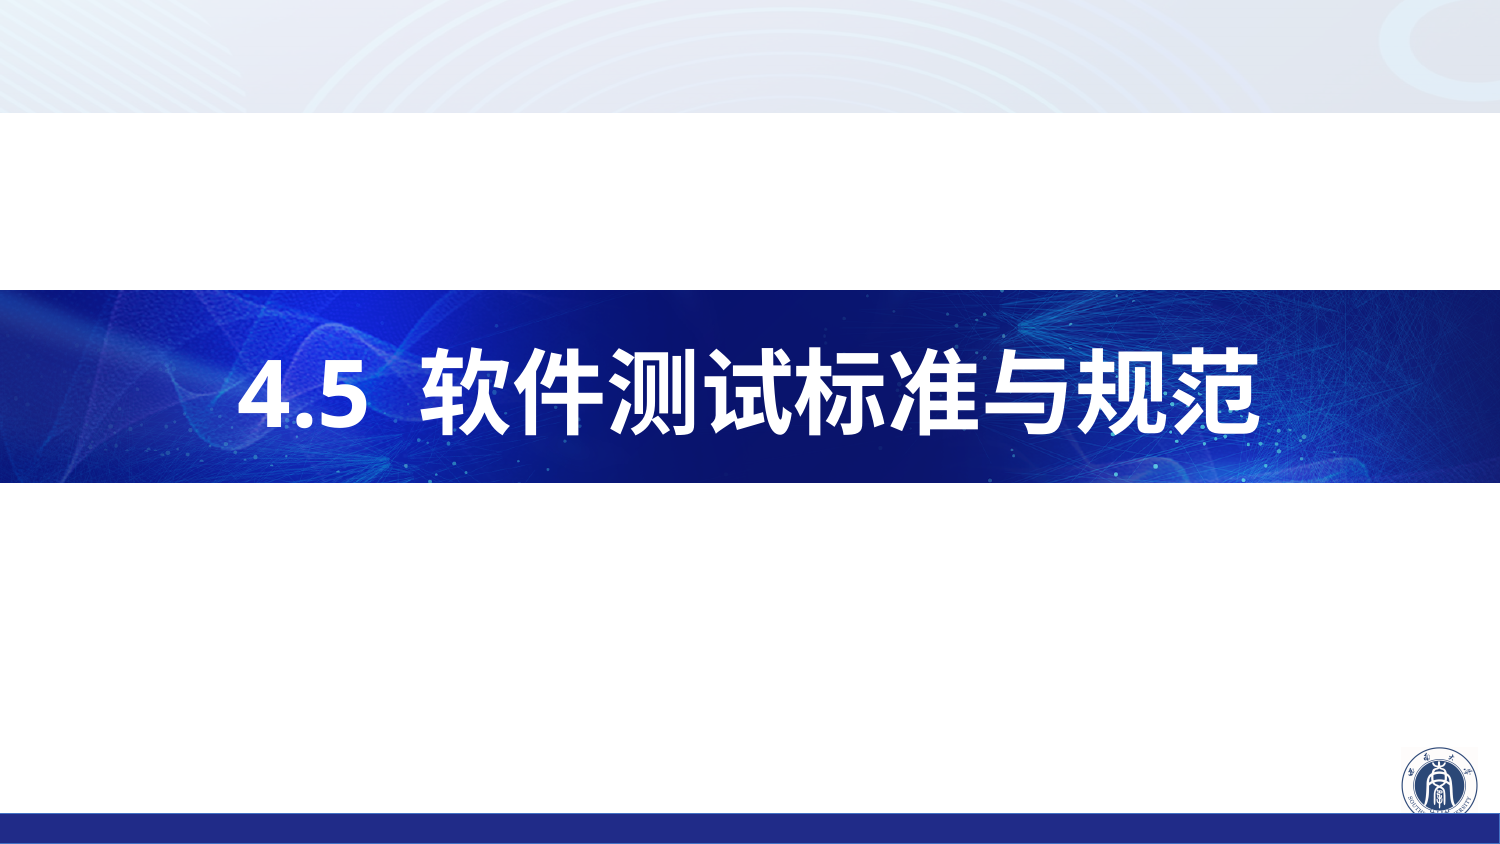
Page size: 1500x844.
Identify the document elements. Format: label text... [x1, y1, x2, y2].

text_box 4.5 软件测试标准与规范 [208, 326, 1292, 454]
picture [1401, 747, 1478, 813]
text_box 测试 Mission 2 [0, 0, 1500, 113]
picture [0, 290, 1500, 483]
